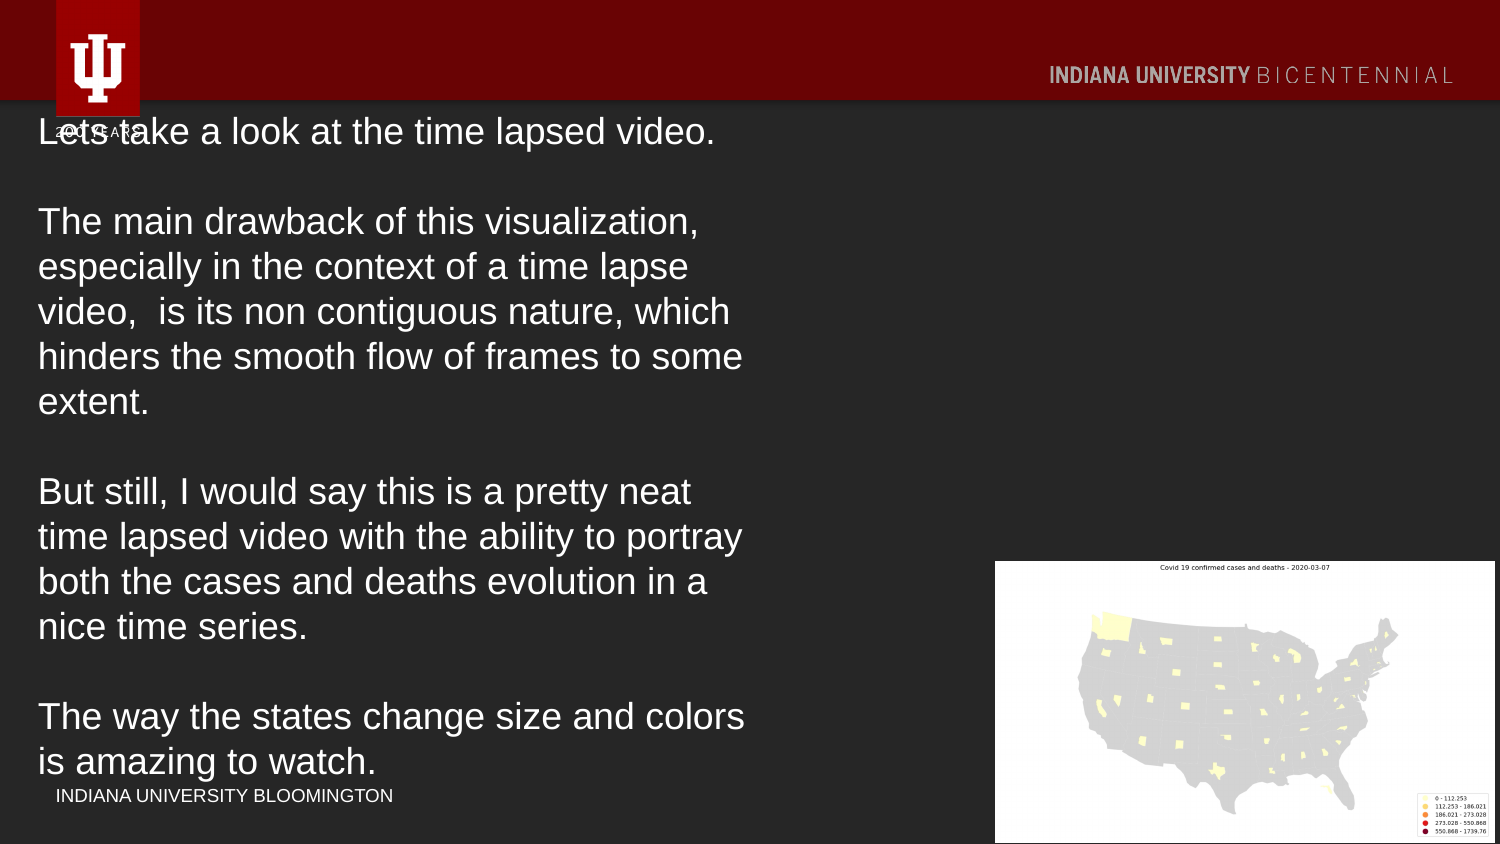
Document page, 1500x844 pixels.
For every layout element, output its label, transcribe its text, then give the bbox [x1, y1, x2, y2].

picture [44, 0, 153, 99]
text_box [994, 560, 1496, 844]
text_box Lets take a look at the time lapsed video. The main drawback of this visualization, especially in the context of a time lapse video, is its non contiguous nature, which hinders the smooth flow of frames to some extent. But still, I would say this is a pretty neat time lapsed video with the ability to portray both the cases and deaths evolution in a nice time series. The way the states change size and colors is amazing to watch. [23, 99, 774, 789]
